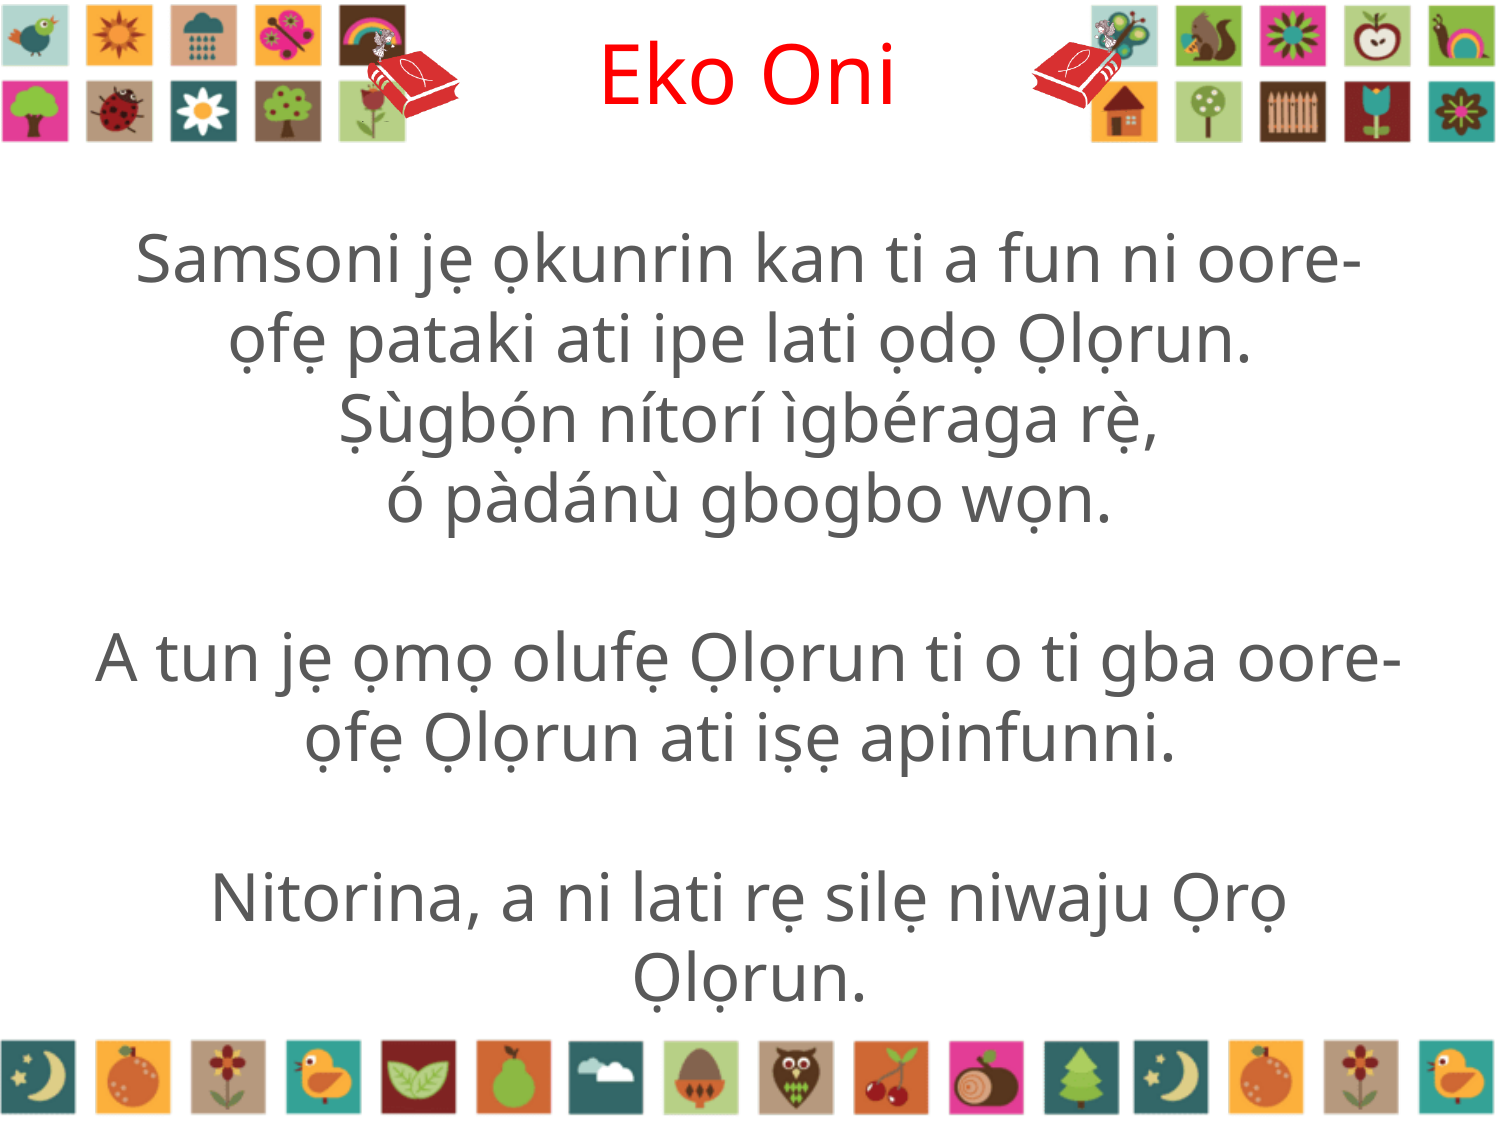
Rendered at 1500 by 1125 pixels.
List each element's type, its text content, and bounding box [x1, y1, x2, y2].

picture [999, 3, 1500, 150]
picture [0, 3, 492, 150]
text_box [0, 1028, 1500, 1118]
text_box Samsoni jẹ ọkunrin kan ti a fun ni oore-ọfẹ pataki ati ipe lati ọdọ Ọlọrun. Ṣùgbọ́n nítorí ìgbéraga rẹ̀, ó pàdánù gbogbo wọn. A tun jẹ ọmọ olufẹ Ọlọrun ti o ti gba oore-ọfẹ Ọlọrun ati iṣẹ apinfunni. Nitorina, a ni lati rẹ silẹ niwaju Ọrọ Ọlọrun. [76, 208, 1424, 1023]
text_box Eko Oni [489, 13, 1078, 129]
